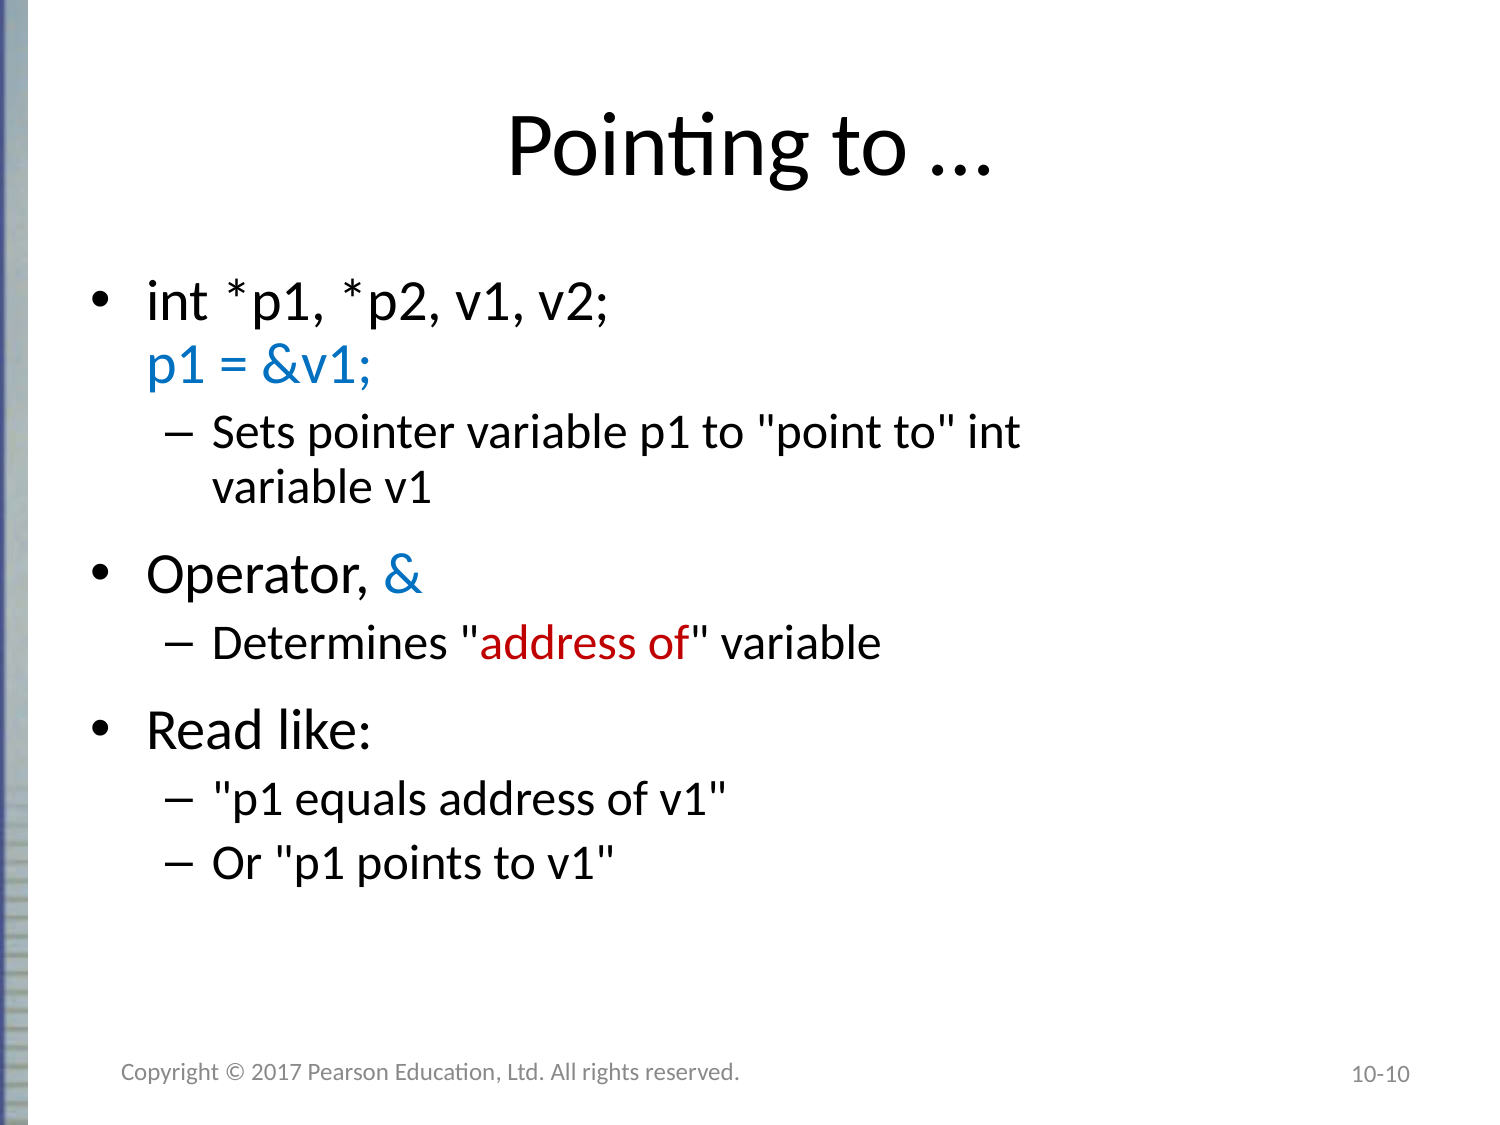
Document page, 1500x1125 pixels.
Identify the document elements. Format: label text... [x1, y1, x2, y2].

list int *p1, *p2, v1, v2; p1 = &v1; Sets pointer variable p1 to "point to" int variable v1 Operator, & Determines "address of" variable Read like: "p1 equals address of v1" Or "p1 points to v1" [75, 262, 1425, 1005]
slide_number 10-10 [1074, 1042, 1425, 1103]
footer Copyright © 2017 Pearson Education, Ltd. All rights reserved. [75, 1040, 788, 1100]
title Pointing to … [75, 45, 1425, 233]
picture [0, 0, 28, 1125]
